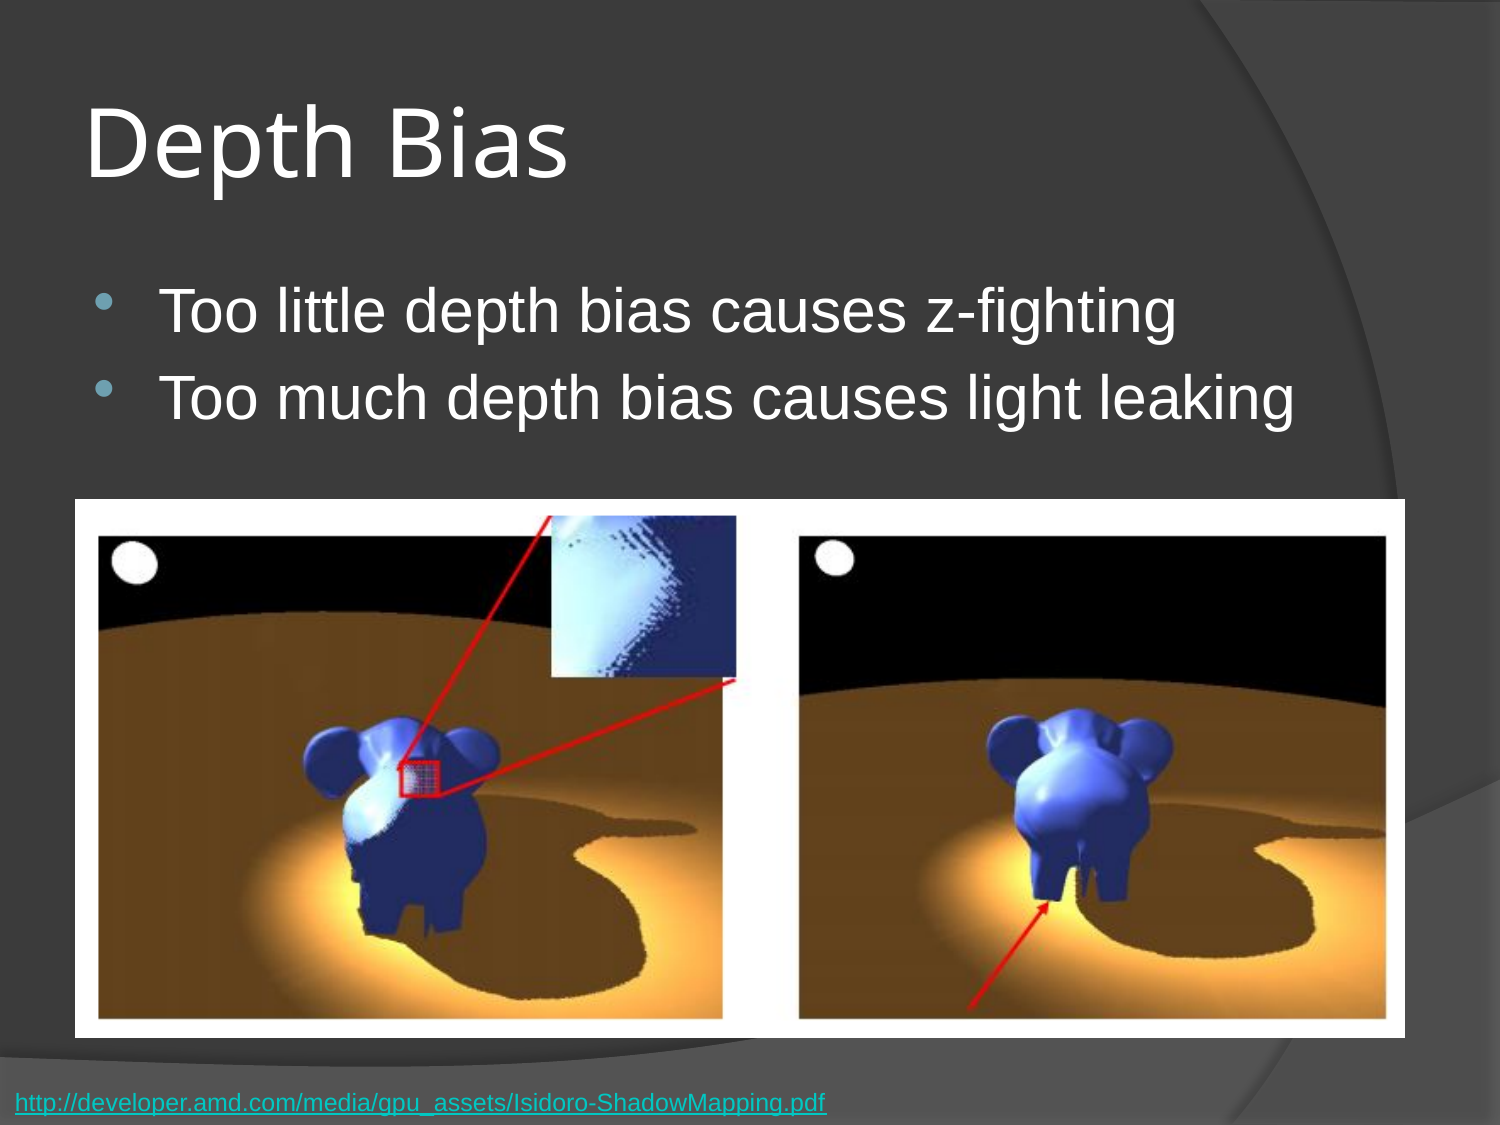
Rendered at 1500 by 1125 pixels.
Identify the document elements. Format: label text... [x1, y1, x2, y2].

title Depth Bias [75, 45, 1300, 233]
text_box http://developer.amd.com/media/gpu_assets/Isidoro-ShadowMapping.pdf [0, 1079, 1188, 1125]
list Too little depth bias causes z-fighting Too much depth bias causes light leaking [75, 262, 1350, 490]
picture [74, 499, 1405, 1038]
